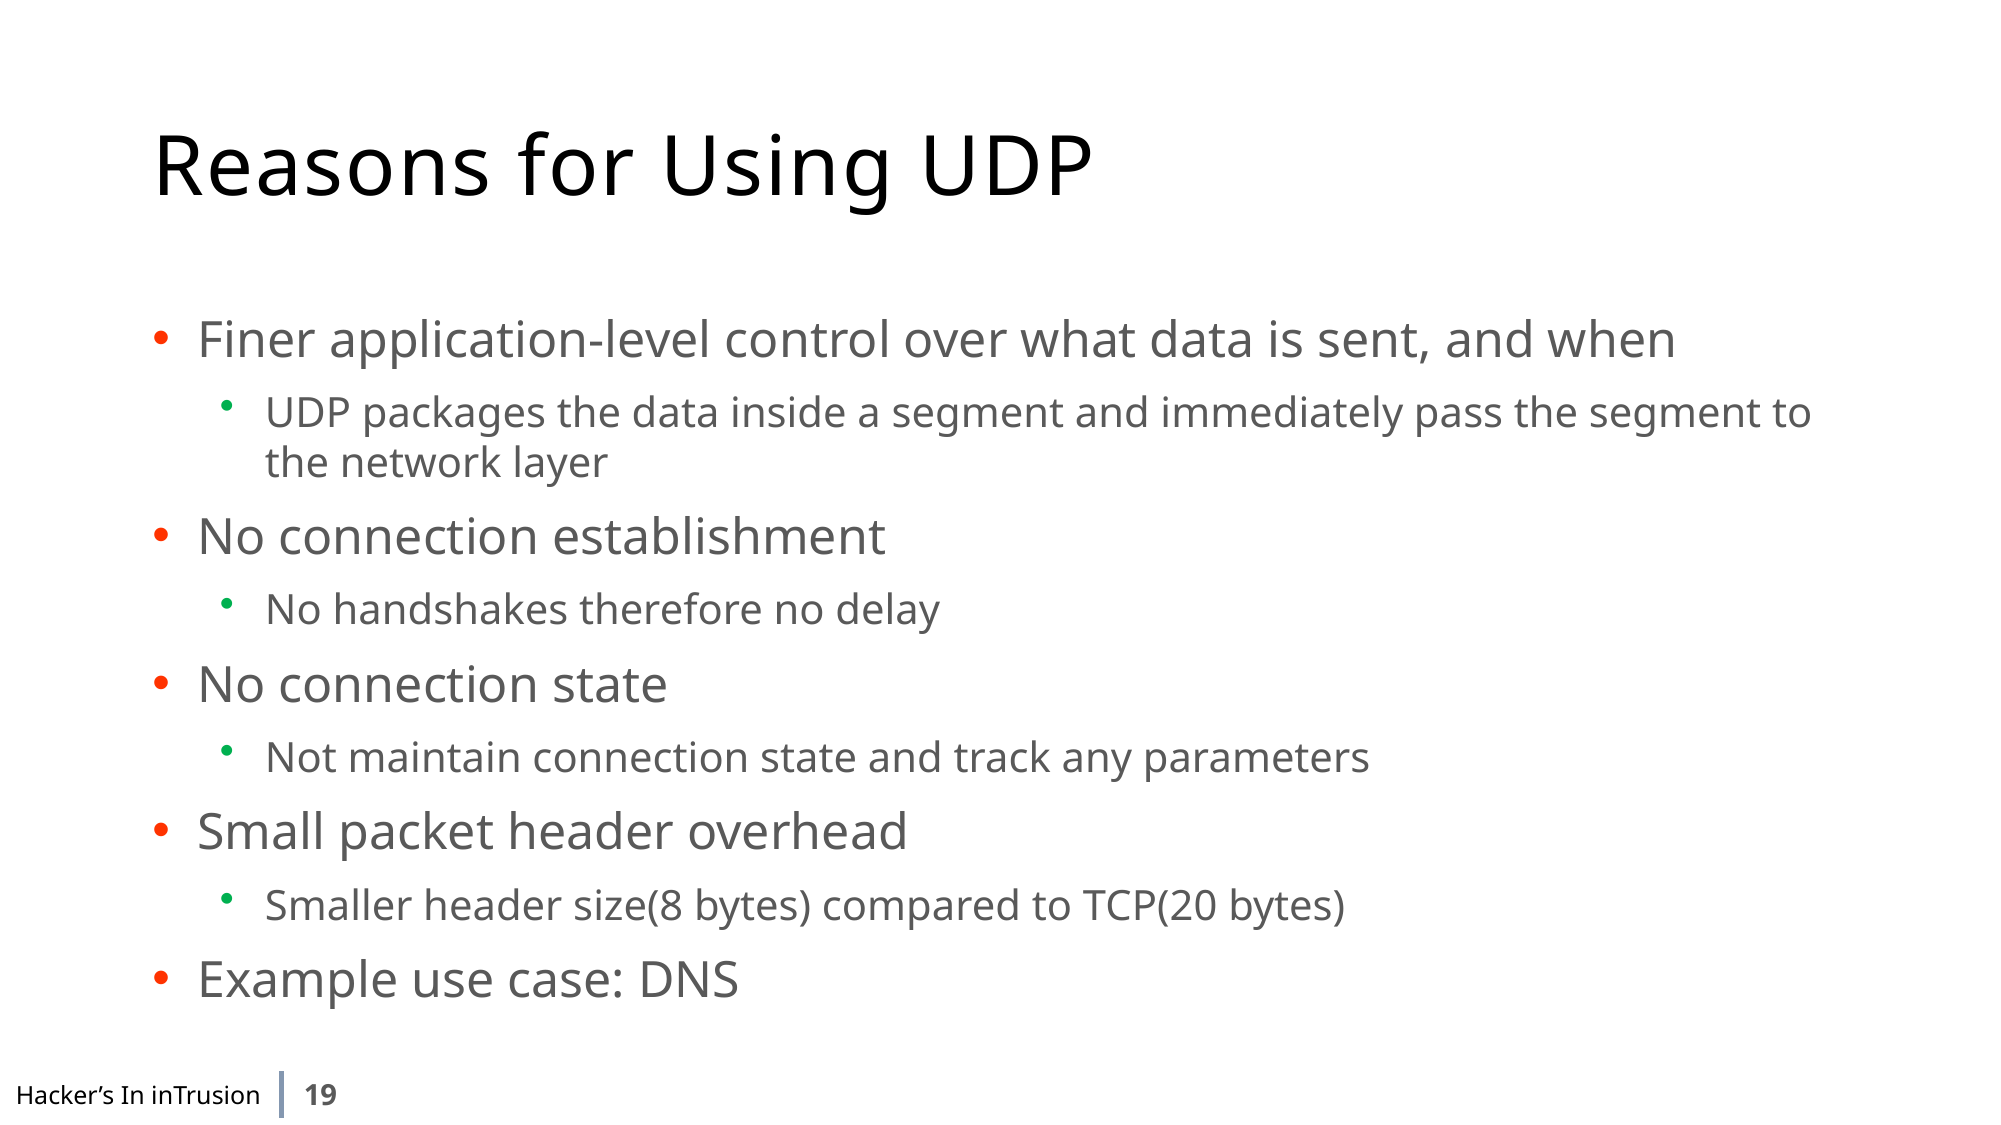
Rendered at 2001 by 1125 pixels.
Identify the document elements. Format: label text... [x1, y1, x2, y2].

list Finer application-level control over what data is sent, and when UDP packages the data inside a segment and immediately pass the segment to the network layer No connection establishment No handshakes therefore no delay No connection state Not maintain connection state and track any parameters Small packet header overhead Smaller header size(8 bytes) compared to TCP(20 bytes) Example use case: DNS [137, 299, 1863, 1061]
title Reasons for Using UDP [137, 59, 1863, 278]
